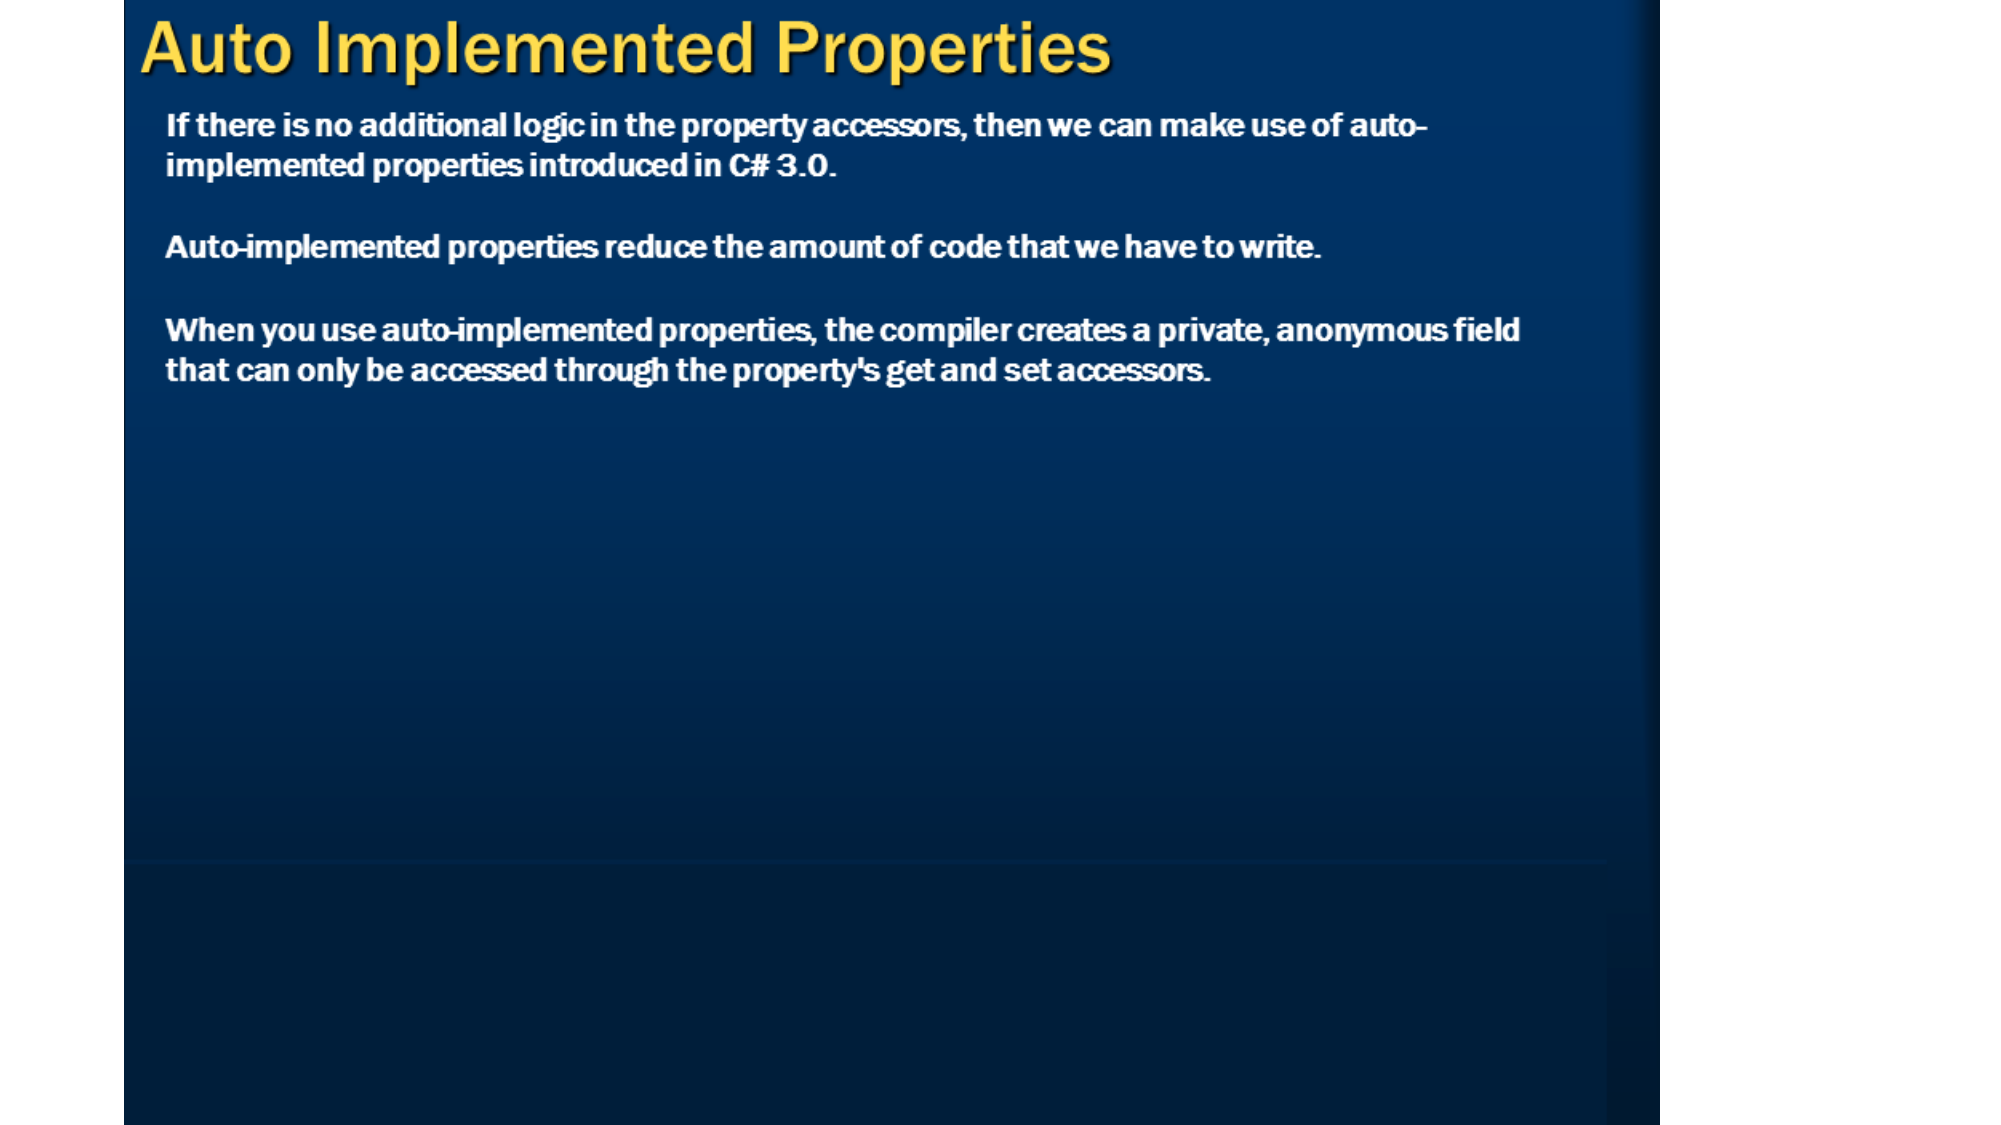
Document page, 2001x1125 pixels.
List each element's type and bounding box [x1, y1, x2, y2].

list [124, 0, 1660, 1125]
